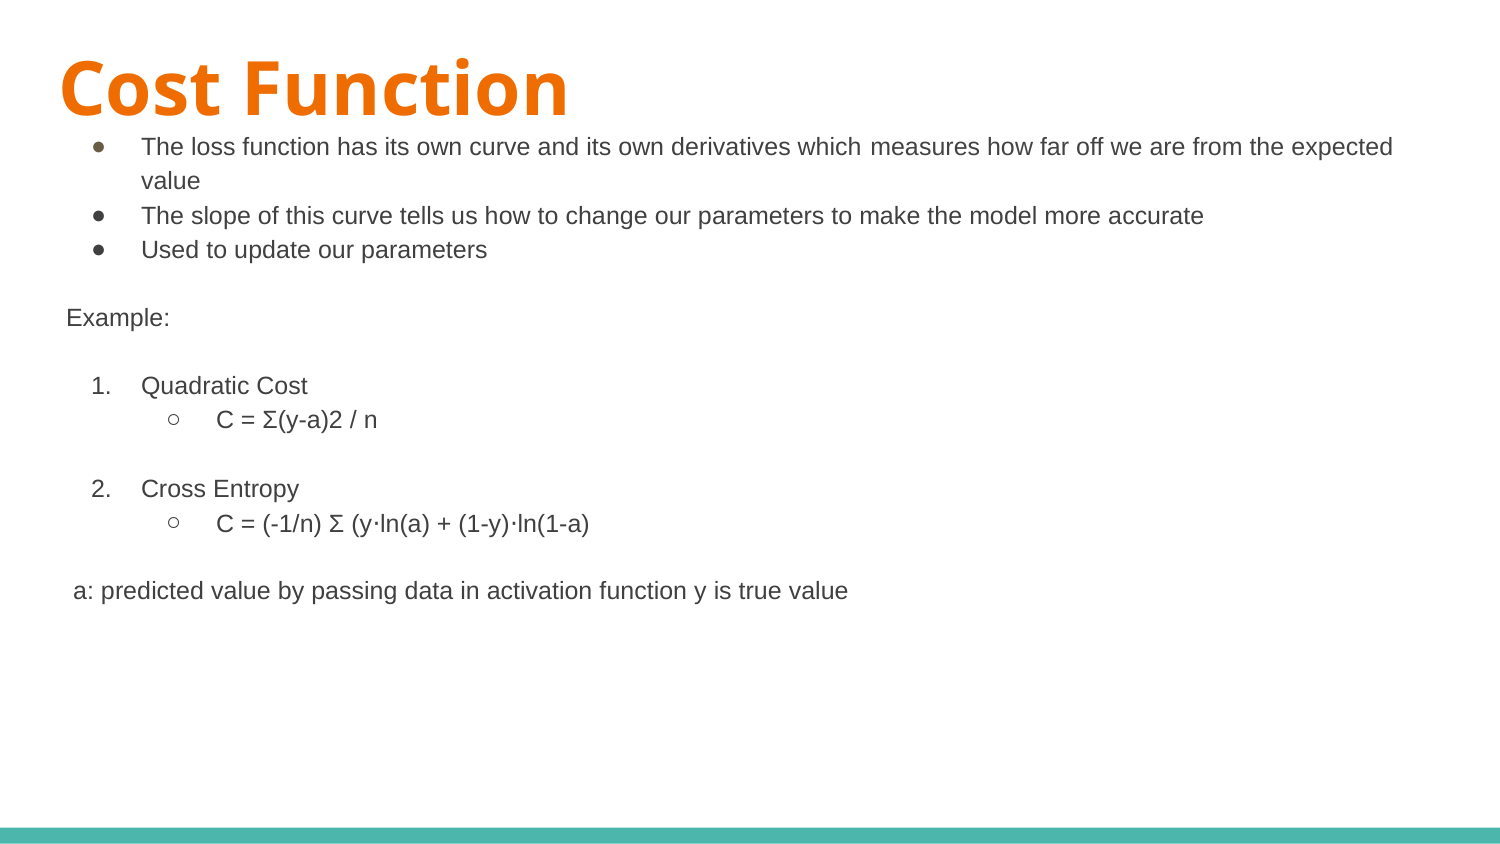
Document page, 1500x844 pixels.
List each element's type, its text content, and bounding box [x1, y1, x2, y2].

title Cost Function [43, 25, 1441, 142]
list The loss function has its own curve and its own derivatives which measures how far off we are from the expected value The slope of this curve tells us how to change our parameters to make the model more accurate Used to update our parameters Example: Quadratic Cost C = Σ(y-a)2 / n Cross Entropy C = (-1/n) Σ (y⋅ln(a) + (1-y)⋅ln(1-a) a: predicted value by passing data in activation function y is true value [51, 111, 1449, 653]
